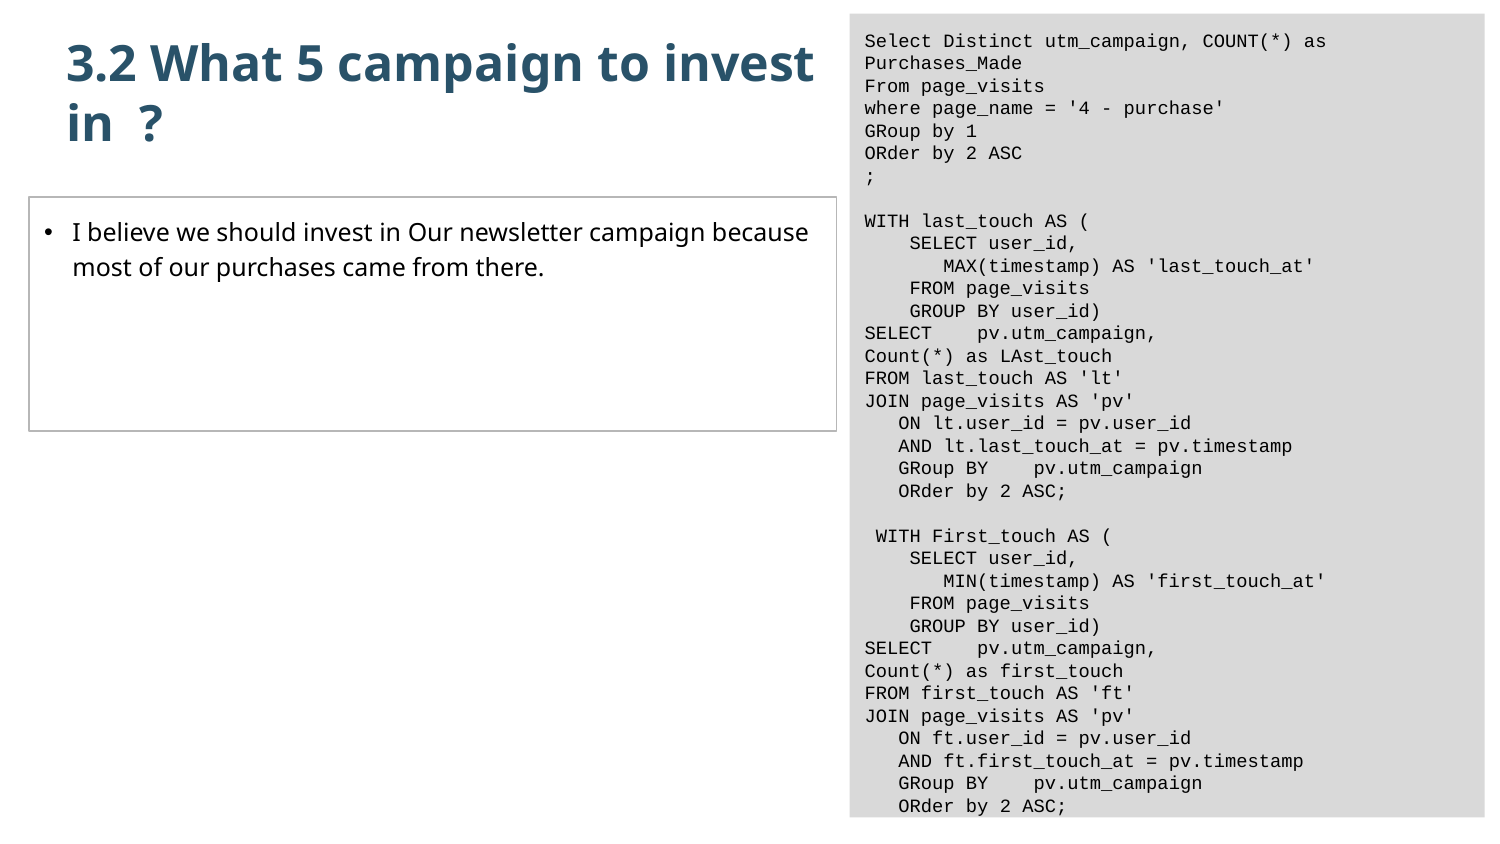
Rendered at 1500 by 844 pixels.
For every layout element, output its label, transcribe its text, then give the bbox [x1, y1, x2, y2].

text_box 3.2 What 5 campaign to invest in ? [51, 47, 849, 167]
text_box I believe we should invest in Our newsletter campaign because most of our purchases came from there. [29, 197, 837, 432]
text_box Select Distinct utm_campaign, COUNT(*) as Purchases_Made From page_visits where page_name = '4 - purchase' GRoup by 1 ORder by 2 ASC ; WITH last_touch AS ( SELECT user_id, MAX(timestamp) AS 'last_touch_at' FROM page_visits GROUP BY user_id) SELECT pv.utm_campaign, Count(*) as LAst_touch FROM last_touch AS 'lt' JOIN page_visits AS 'pv' ON lt.user_id = pv.user_id AND lt.last_touch_at = pv.timestamp GRoup BY pv.utm_campaign ORder by 2 ASC; WITH First_touch AS ( SELECT user_id, MIN(timestamp) AS 'first_touch_at' FROM page_visits GROUP BY user_id) SELECT pv.utm_campaign, Count(*) as first_touch FROM first_touch AS 'ft' JOIN page_visits AS 'pv' ON ft.user_id = pv.user_id AND ft.first_touch_at = pv.timestamp GRoup BY pv.utm_campaign ORder by 2 ASC; [849, 13, 1485, 818]
